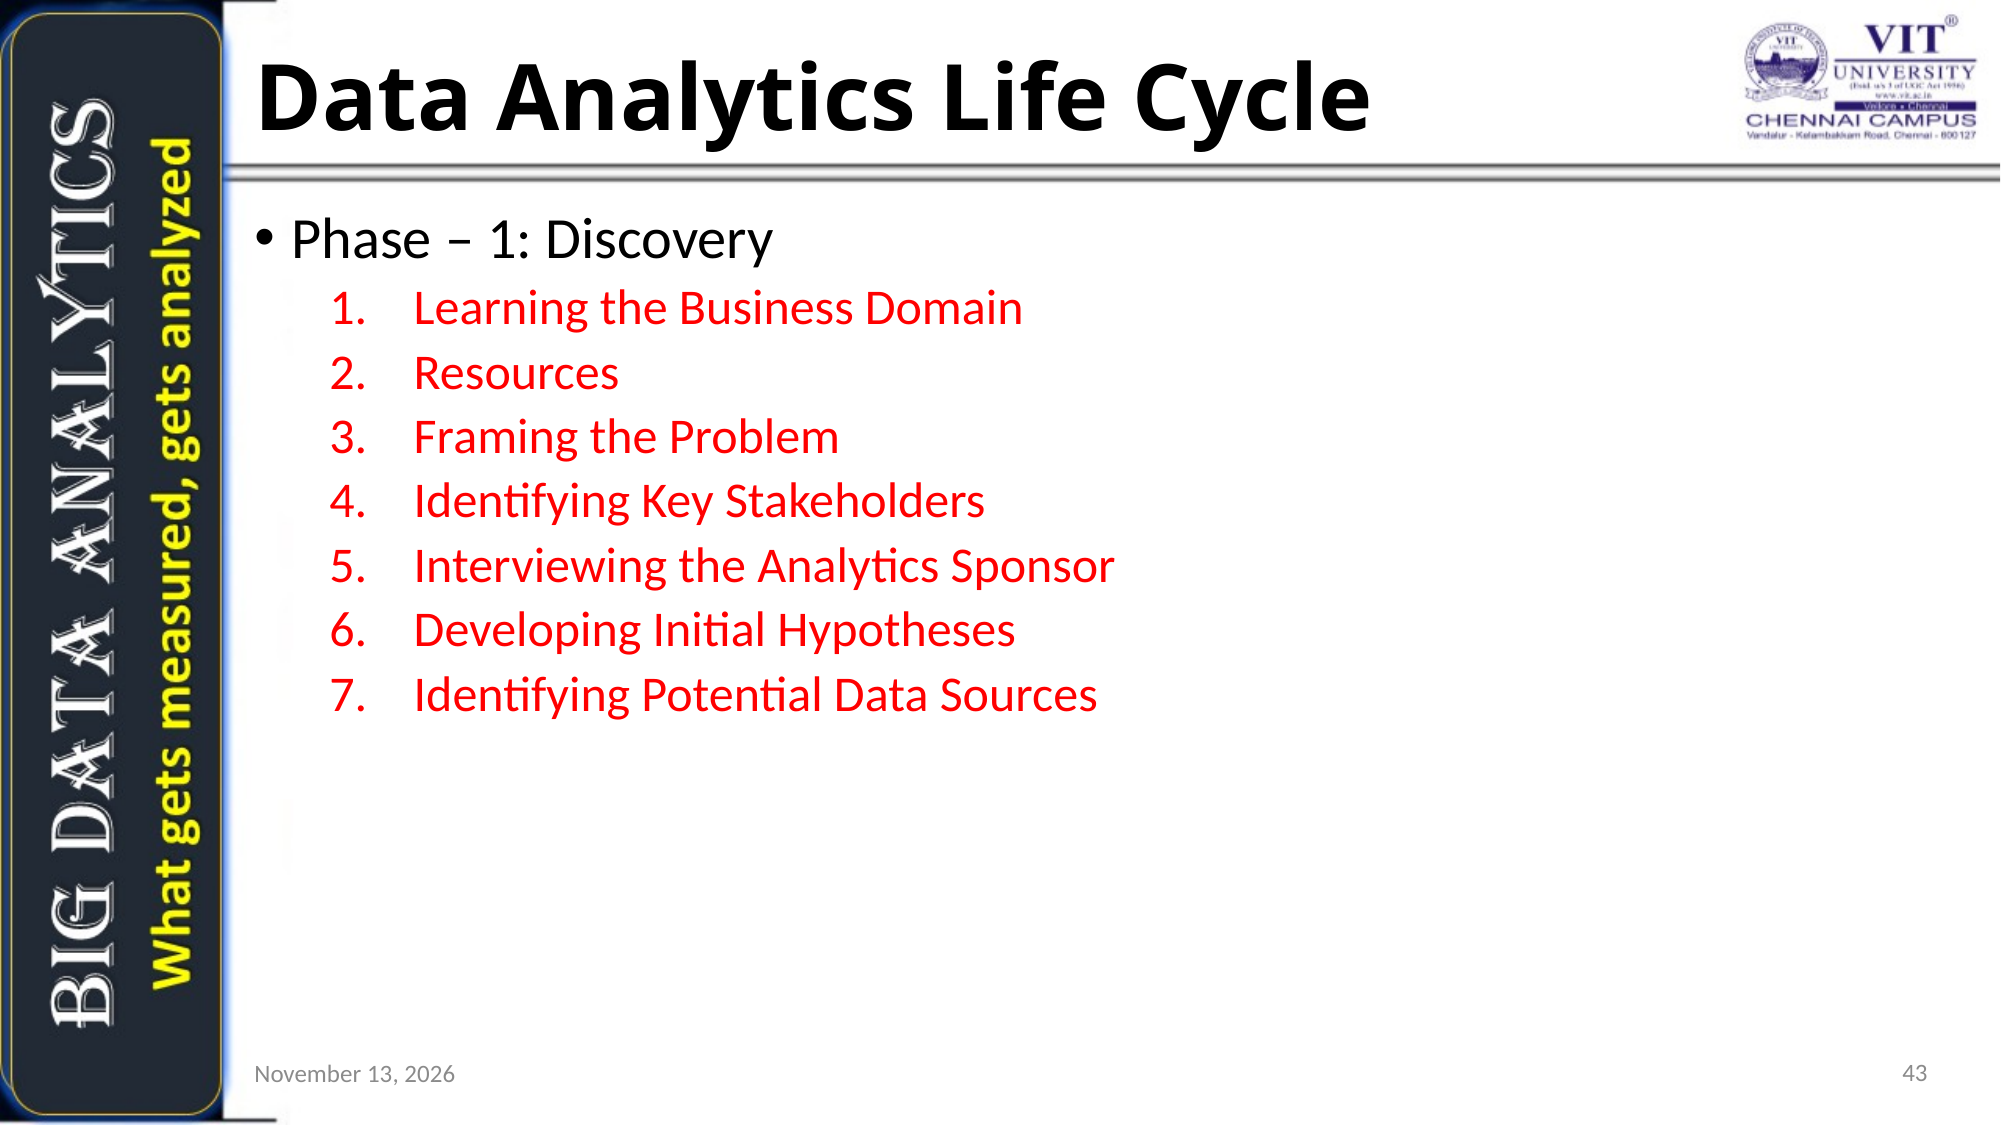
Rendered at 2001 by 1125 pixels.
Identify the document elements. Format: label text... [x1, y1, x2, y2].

slide_number 43 [1778, 1040, 1943, 1103]
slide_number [239, 1042, 588, 1103]
picture [0, 0, 2001, 1125]
list Phase – 1: Discovery Learning the Business Domain Resources Framing the Problem Identifying Key Stakeholders Interviewing the Analytics Sponsor Developing Initial Hypotheses Identifying Potential Data Sources [239, 200, 1965, 1017]
title Data Analytics Life Cycle [239, 35, 1725, 167]
